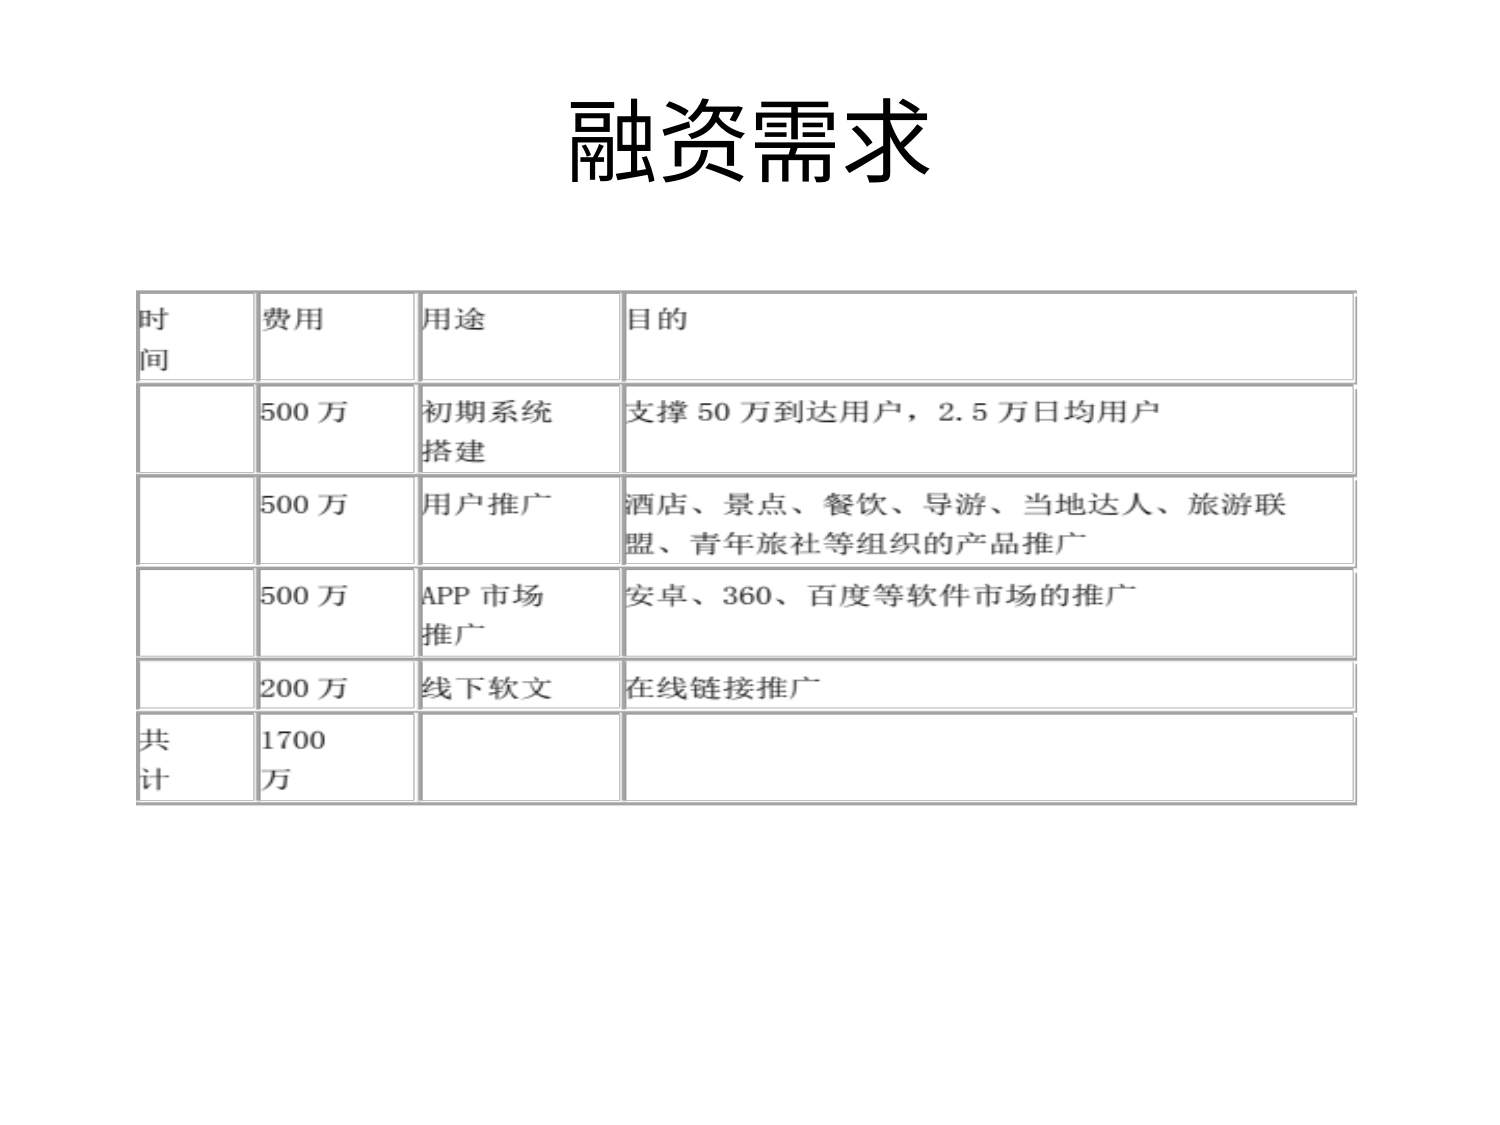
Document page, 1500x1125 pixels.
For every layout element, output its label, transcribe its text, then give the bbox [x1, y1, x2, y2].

title 融资需求 [75, 45, 1425, 233]
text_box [135, 289, 1358, 836]
